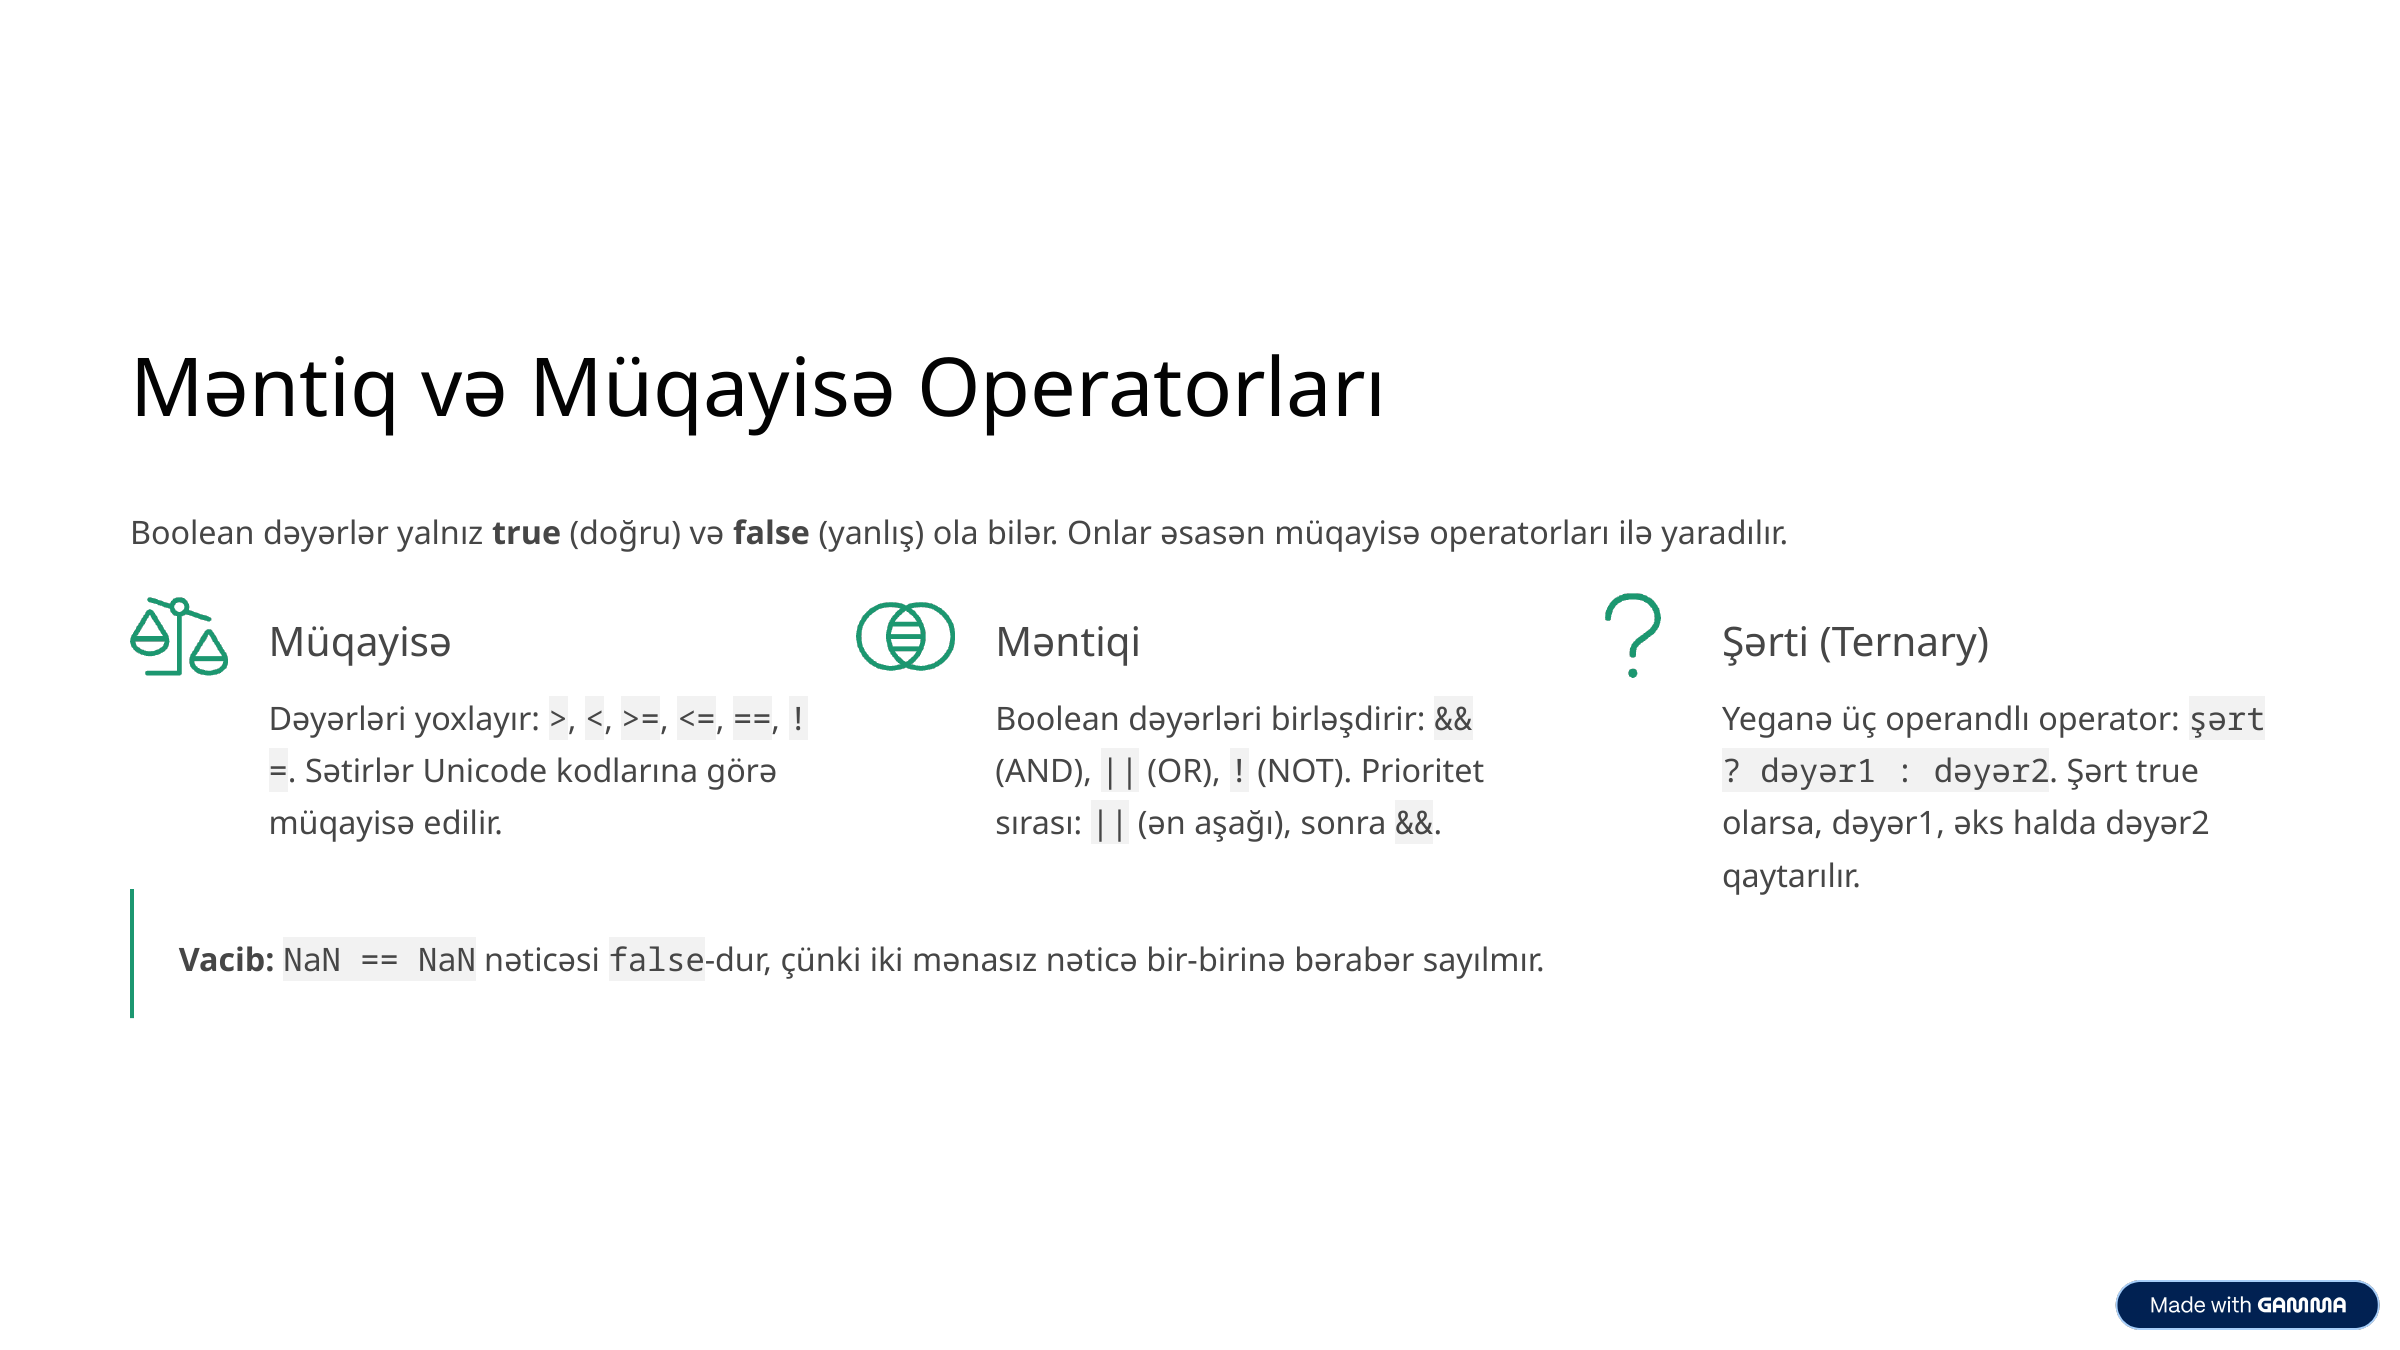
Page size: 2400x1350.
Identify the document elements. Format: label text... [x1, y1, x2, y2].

text_box Müqayisə [268, 614, 676, 666]
picture [2106, 1271, 2389, 1339]
text_box [130, 889, 134, 1019]
picture [1583, 587, 1682, 685]
text_box Boolean dəyərləri birləşdirir: && (AND), || (OR), ! (NOT). Prioritet sırası: || (ən aşağı), sonra &&. [995, 685, 1543, 853]
picture [130, 587, 228, 685]
text_box Məntiqi [995, 614, 1403, 666]
text_box Şərti (Ternary) [1722, 614, 2129, 666]
text_box Vacib: NaN == NaN nəticəsi false-dur, çünki iki mənasız nəticə bir-birinə bərabər sayılmır. [179, 925, 2270, 982]
text_box Dəyərləri yoxlayır: >, <, >=, <=, ==, !=. Sətirlər Unicode kodlarına görə müqayisə edilir. [268, 685, 817, 849]
text_box Məntiq və Müqayisə Operatorları [130, 331, 1414, 434]
text_box Yeganə üç operandlı operator: şərt ? dəyər1 : dəyər2. Şərt true olarsa, dəyər1, əks halda dəyər2 qaytarılır. [1722, 685, 2270, 849]
picture [856, 587, 955, 685]
text_box Boolean dəyərlər yalnız true (doğru) və false (yanlış) ola bilər. Onlar əsasən müqayisə operatorları ilə yaradılır. [130, 498, 2270, 551]
